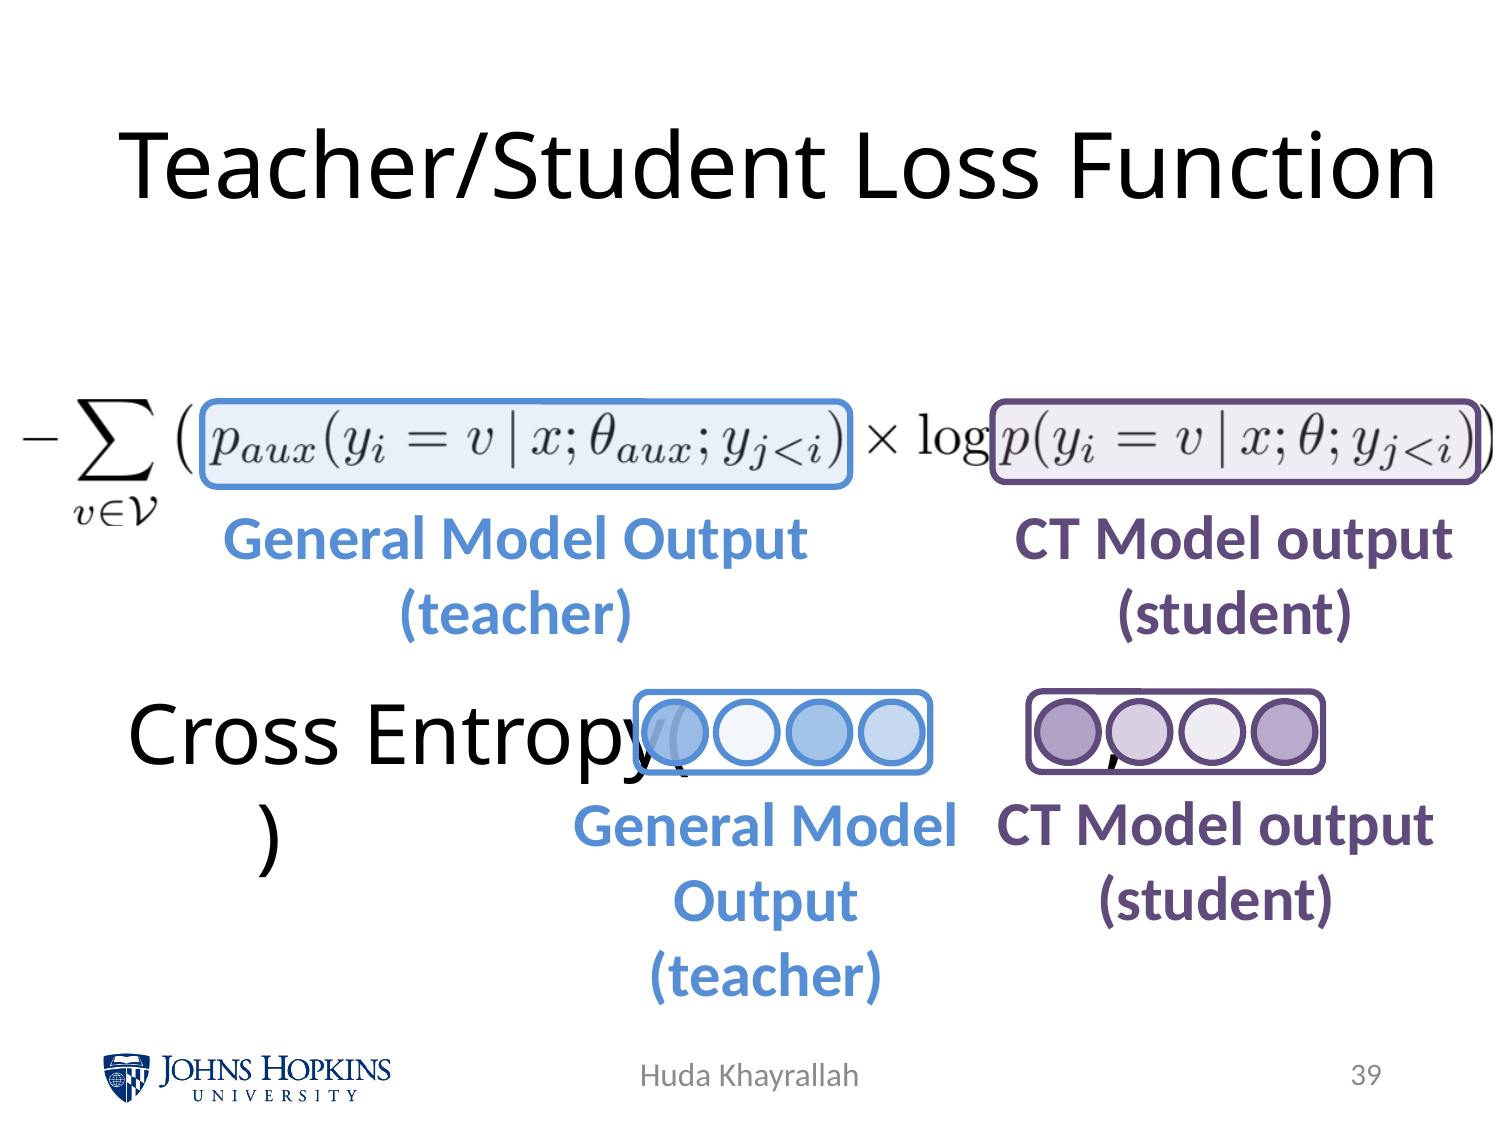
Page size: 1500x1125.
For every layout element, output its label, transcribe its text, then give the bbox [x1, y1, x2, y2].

picture [3, 398, 1500, 563]
text_box [787, 700, 852, 765]
footer Huda Khayrallah [496, 1042, 1004, 1103]
text_box [634, 690, 932, 774]
text_box Cross Entropy( , ) [111, 673, 1406, 889]
text_box General Model Output (teacher) [553, 777, 980, 1017]
title Teacher/Student Loss Function [103, 59, 1500, 278]
text_box CT Model output (student) [979, 775, 1454, 941]
text_box General Model Output (teacher) [183, 563, 851, 655]
slide_number 38 [1059, 1042, 1397, 1103]
text_box [1252, 700, 1317, 764]
text_box [859, 700, 924, 765]
text_box [1107, 700, 1172, 764]
text_box CT Model output (student) [992, 563, 1479, 655]
text_box [643, 700, 707, 765]
text_box [1036, 700, 1100, 764]
text_box [714, 700, 779, 765]
text_box [1180, 700, 1245, 764]
text_box [1027, 690, 1325, 774]
